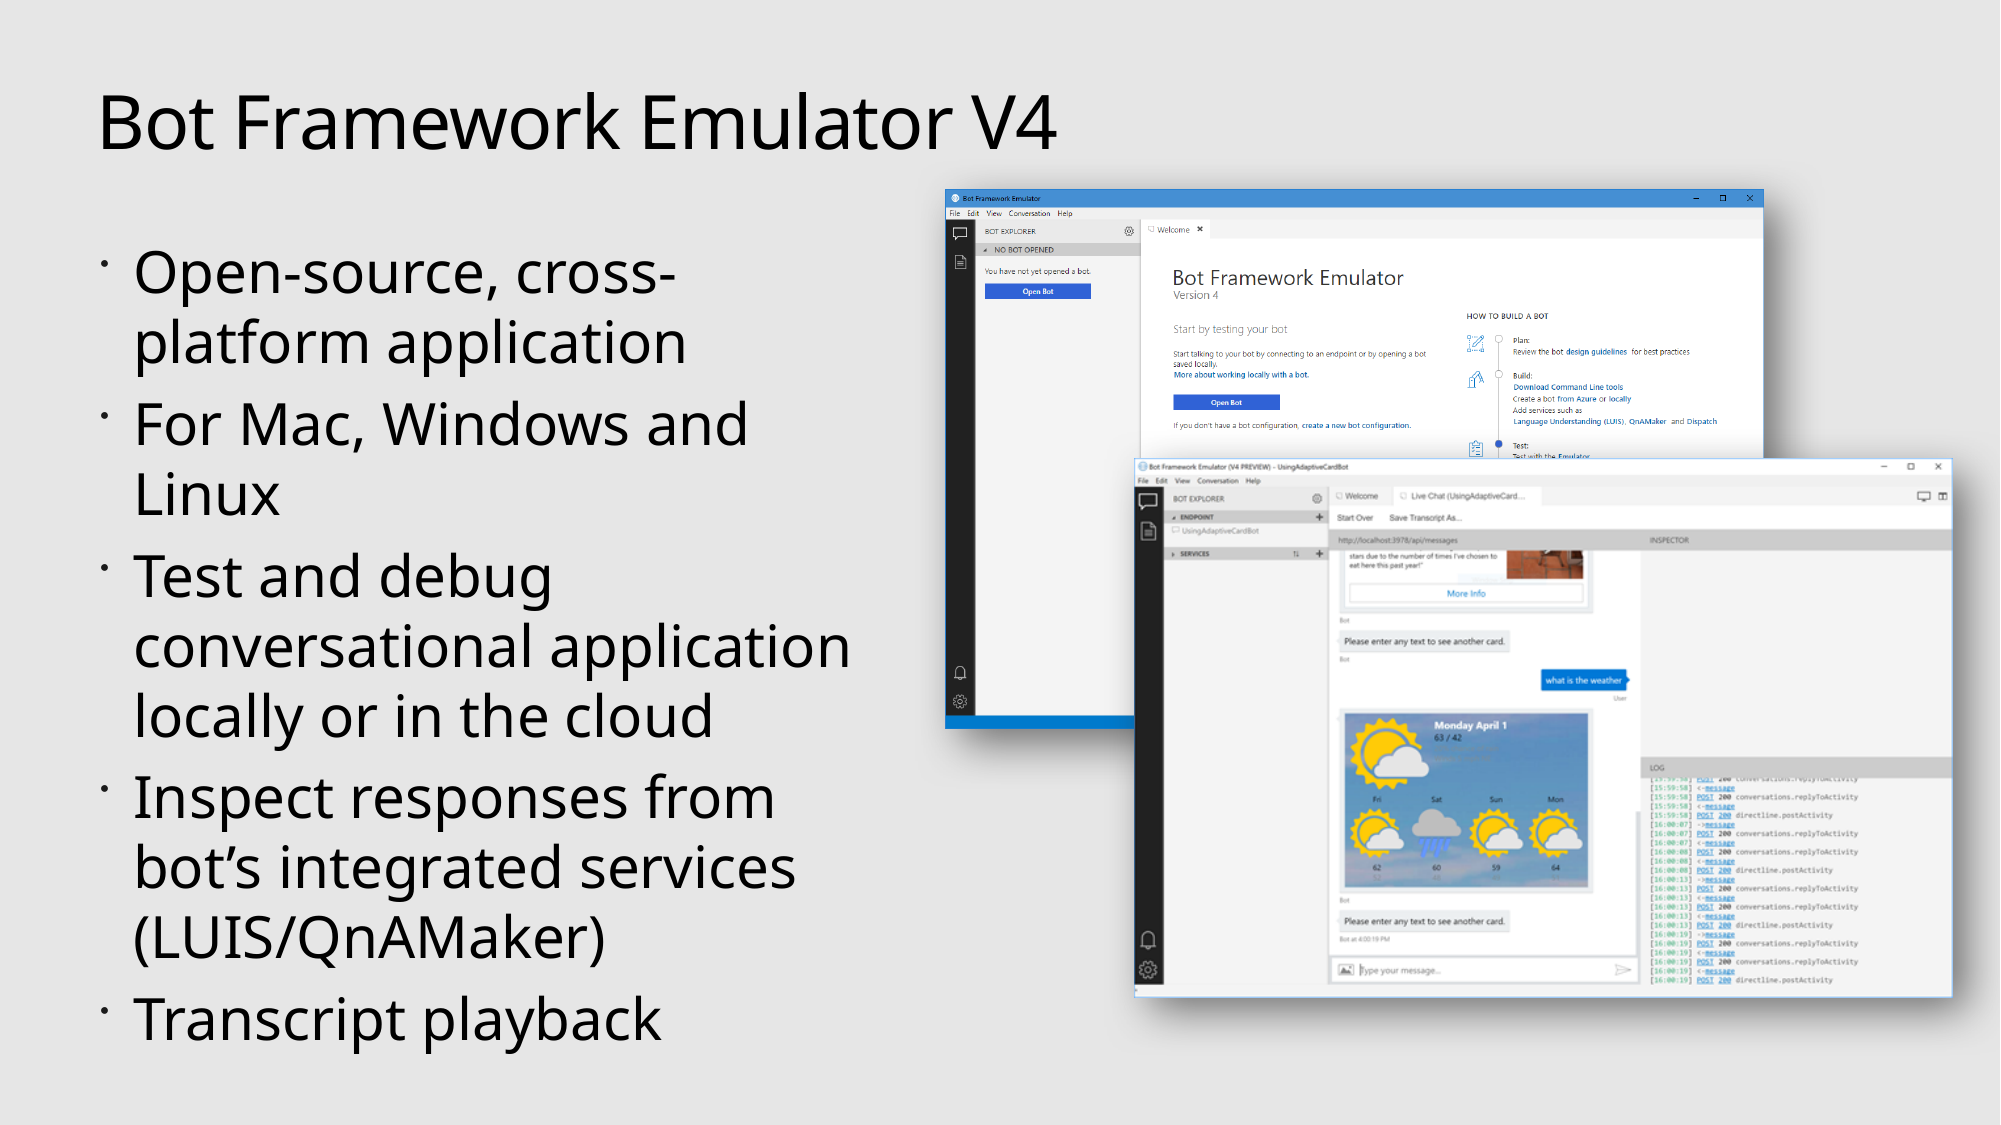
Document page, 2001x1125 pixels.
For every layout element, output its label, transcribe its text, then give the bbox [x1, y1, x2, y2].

list Open-source, cross-platform application For Mac, Windows and Linux Test and debug conversational application locally or in the cloud Inspect responses from bot’s integrated services (LUIS/QnAMaker) Transcript playback [95, 235, 866, 999]
picture [945, 189, 1953, 999]
title Bot Framework Emulator V4 [96, 75, 1904, 166]
